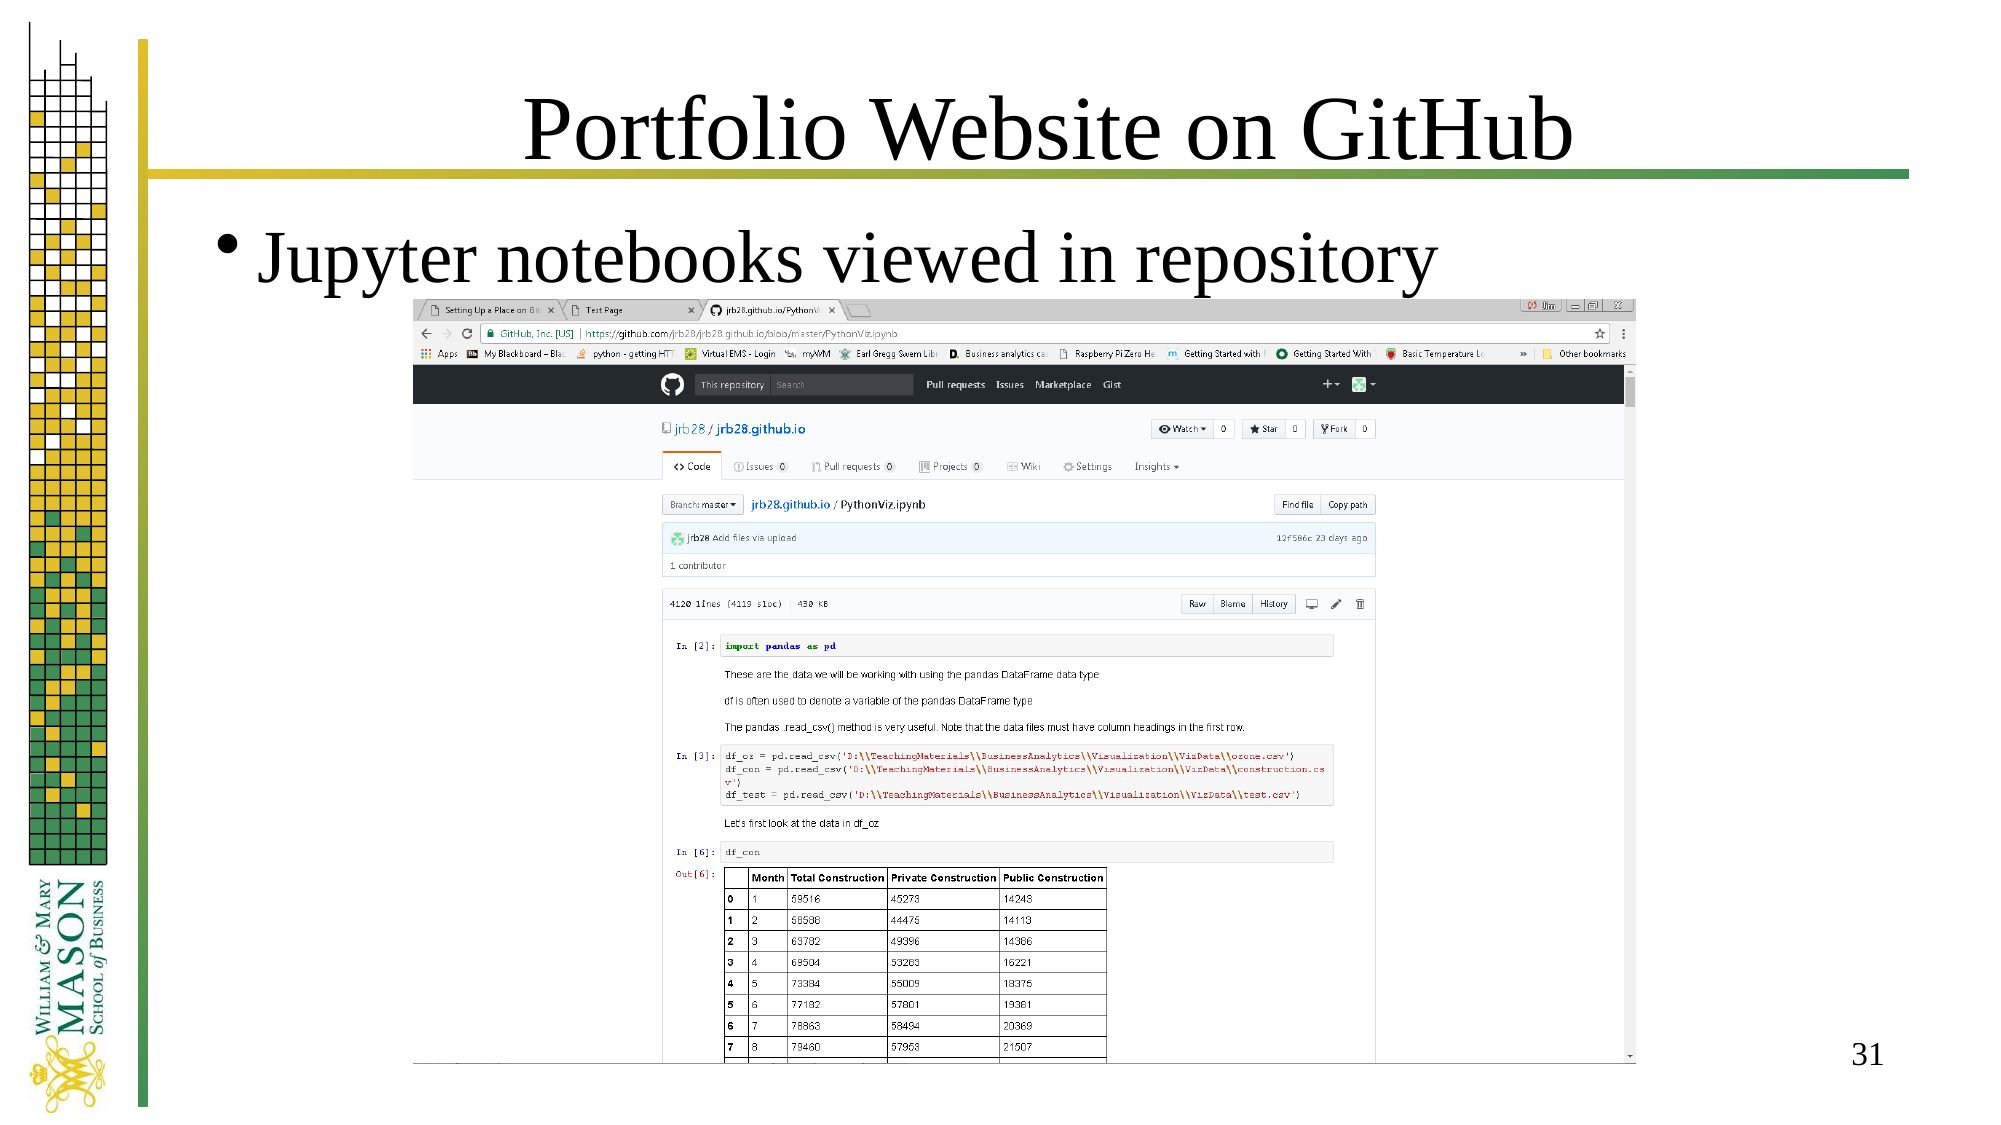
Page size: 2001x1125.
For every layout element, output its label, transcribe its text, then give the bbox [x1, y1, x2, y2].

title Portfolio Website on GitHub [200, 45, 1900, 200]
list Jupyter notebooks viewed in repository [200, 200, 1900, 1005]
picture [413, 299, 1636, 1064]
picture [29, 879, 107, 1113]
slide_number 31 [1398, 1024, 1901, 1103]
